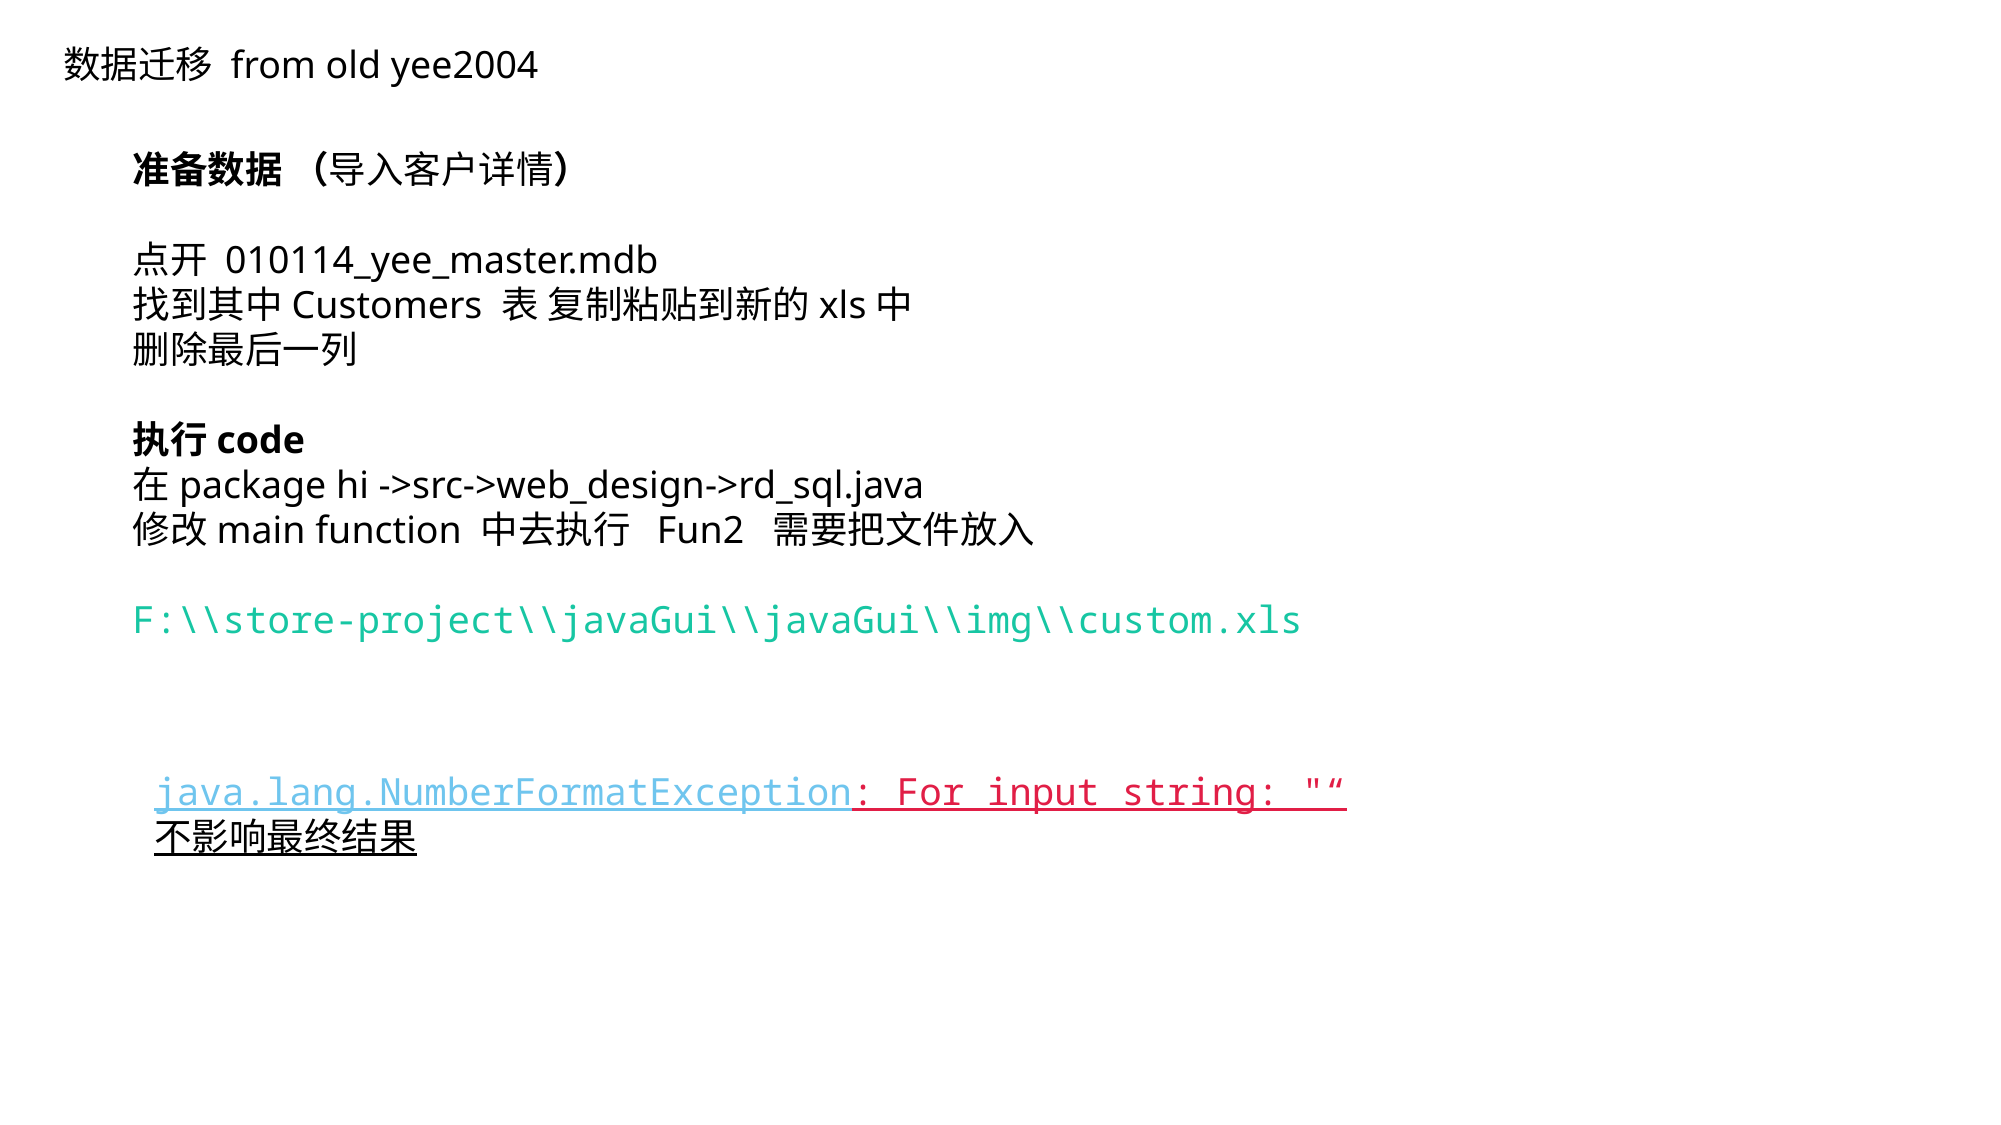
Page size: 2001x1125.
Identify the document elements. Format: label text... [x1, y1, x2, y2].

text_box java.lang.NumberFormatException: For input string: "“ 不影响最终结果 [139, 760, 1736, 866]
text_box 准备数据 （导入客户详情） 点开 010114_yee_master.mdb 找到其中Customers 表 复制粘贴到新的xls中 删除最后一列 执行code 在package hi ->src->web_design->rd_sql.java 修改main function 中去执行 Fun2 需要把文件放入 F:\\store-project\\javaGui\\javaGui\\img\\custom.xls [117, 94, 1611, 694]
text_box 数据迁移 from old yee2004 [48, 33, 1049, 94]
